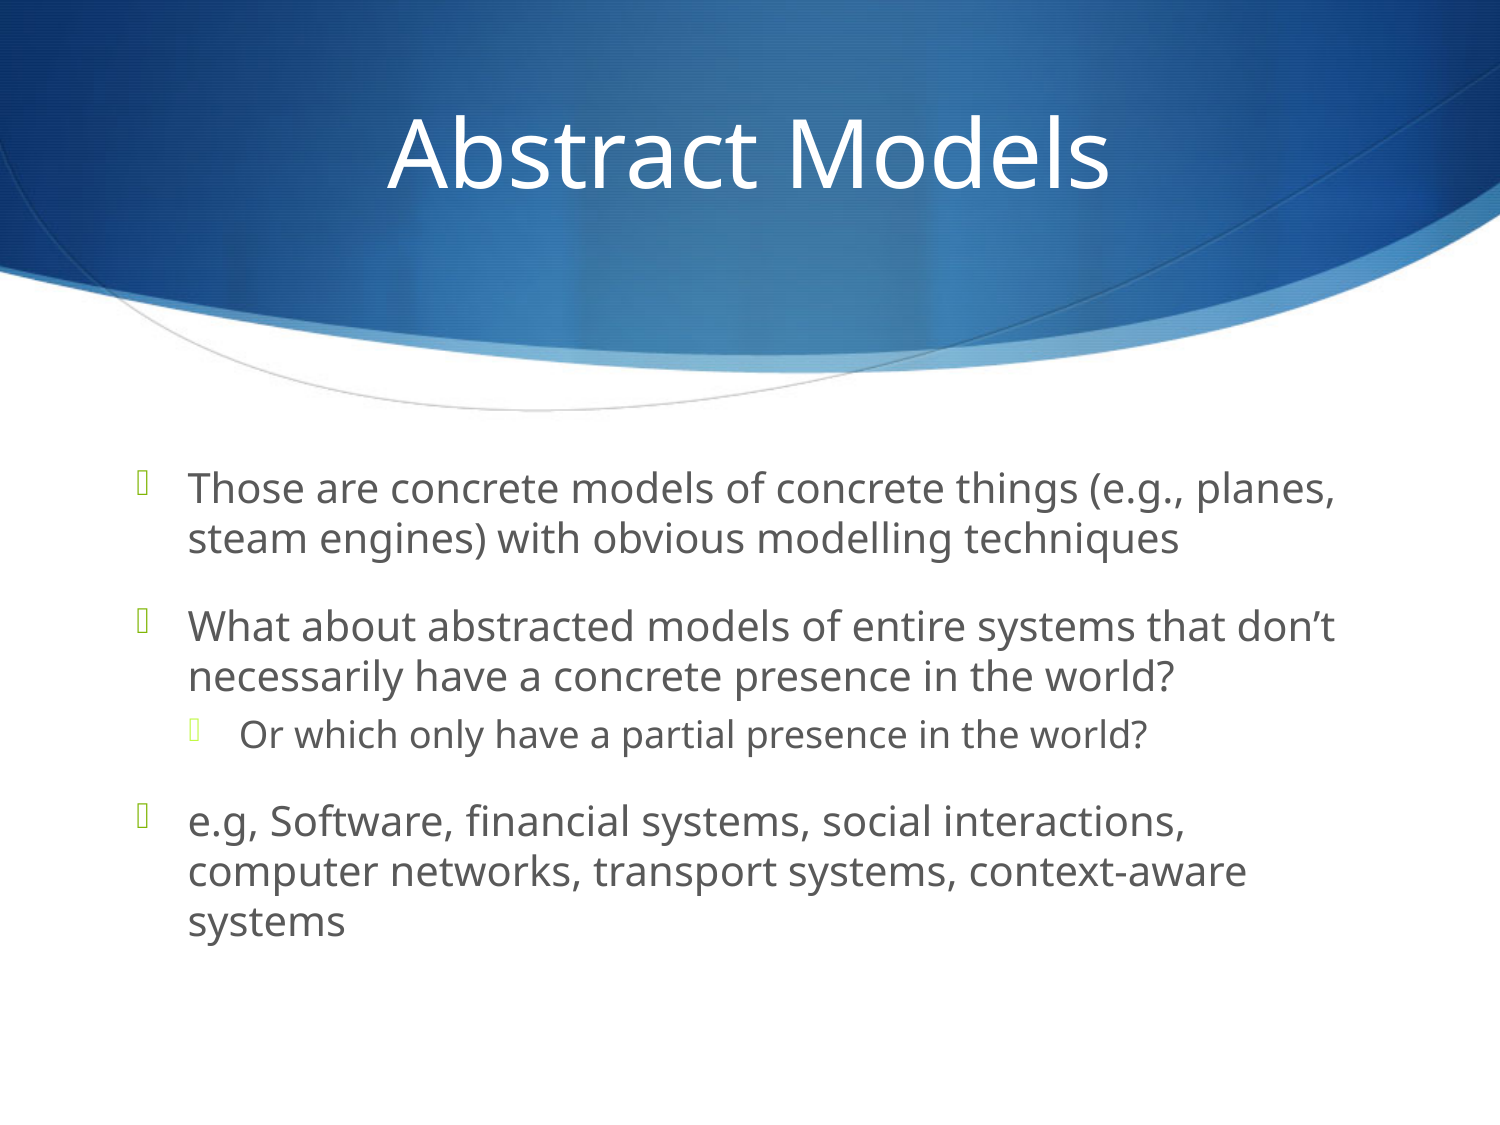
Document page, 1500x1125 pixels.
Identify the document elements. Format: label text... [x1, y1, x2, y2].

picture [0, 0, 1500, 1125]
title Abstract Models [75, 56, 1425, 245]
list Those are concrete models of concrete things (e.g., planes, steam engines) with obvious modelling techniques What about abstracted models of entire systems that don’t necessarily have a concrete presence in the world? Or which only have a partial presence in the world? e.g, Software, financial systems, social interactions, computer networks, transport systems, context-aware systems [121, 454, 1379, 991]
